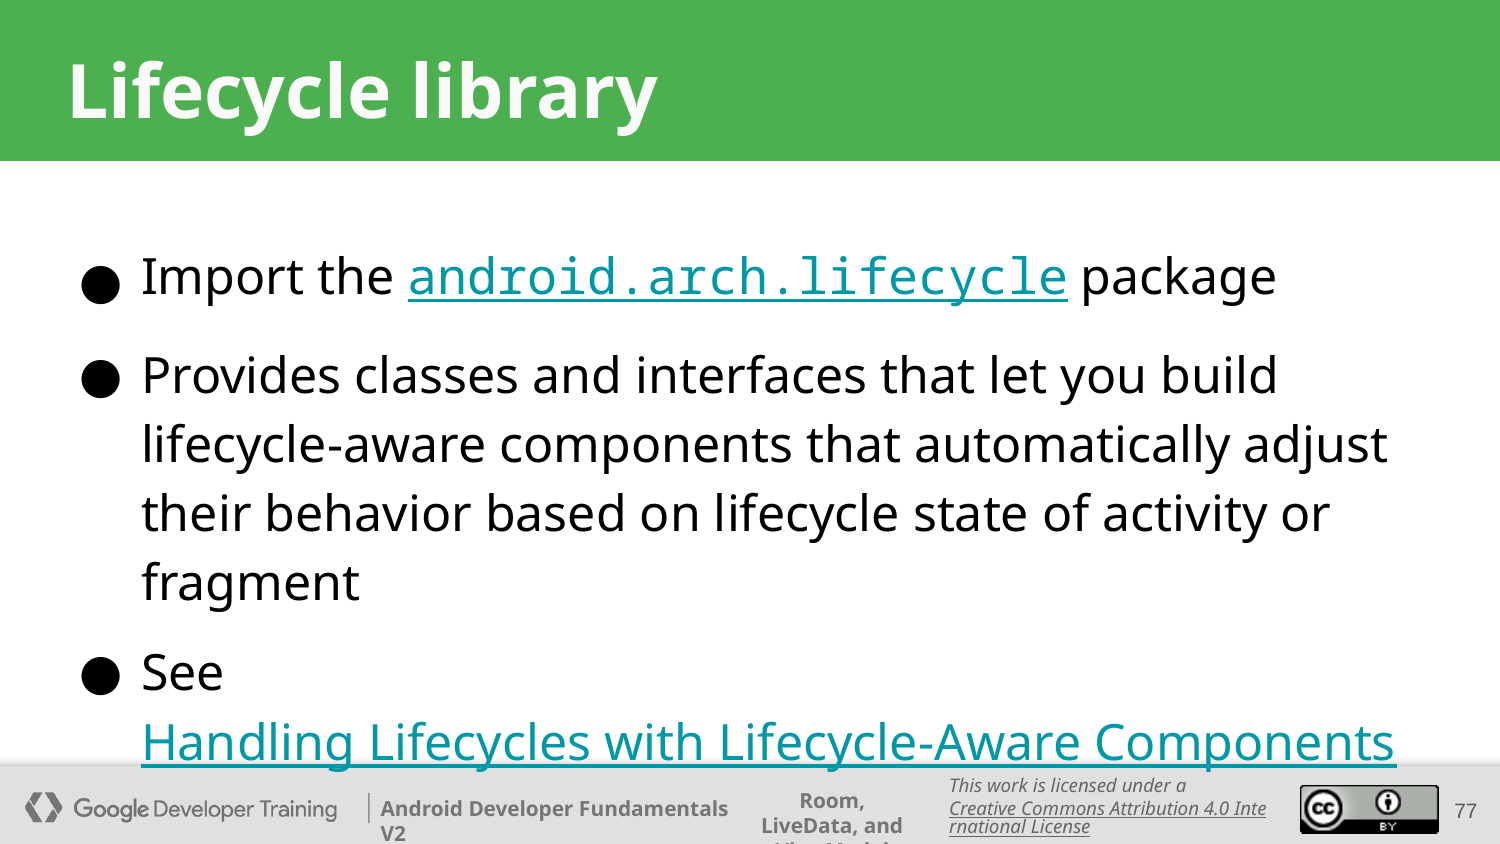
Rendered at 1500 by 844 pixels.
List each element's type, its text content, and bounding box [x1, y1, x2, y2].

picture [0, 161, 1500, 844]
title Lifecycle library [51, 28, 1449, 122]
list Import the android.arch.lifecycle package Provides classes and interfaces that let you build lifecycle-aware components that automatically adjust their behavior based on lifecycle state of activity or fragment See Handling Lifecycles with Lifecycle-Aware Components [51, 219, 1480, 735]
slide_number ‹#› [1402, 777, 1493, 842]
